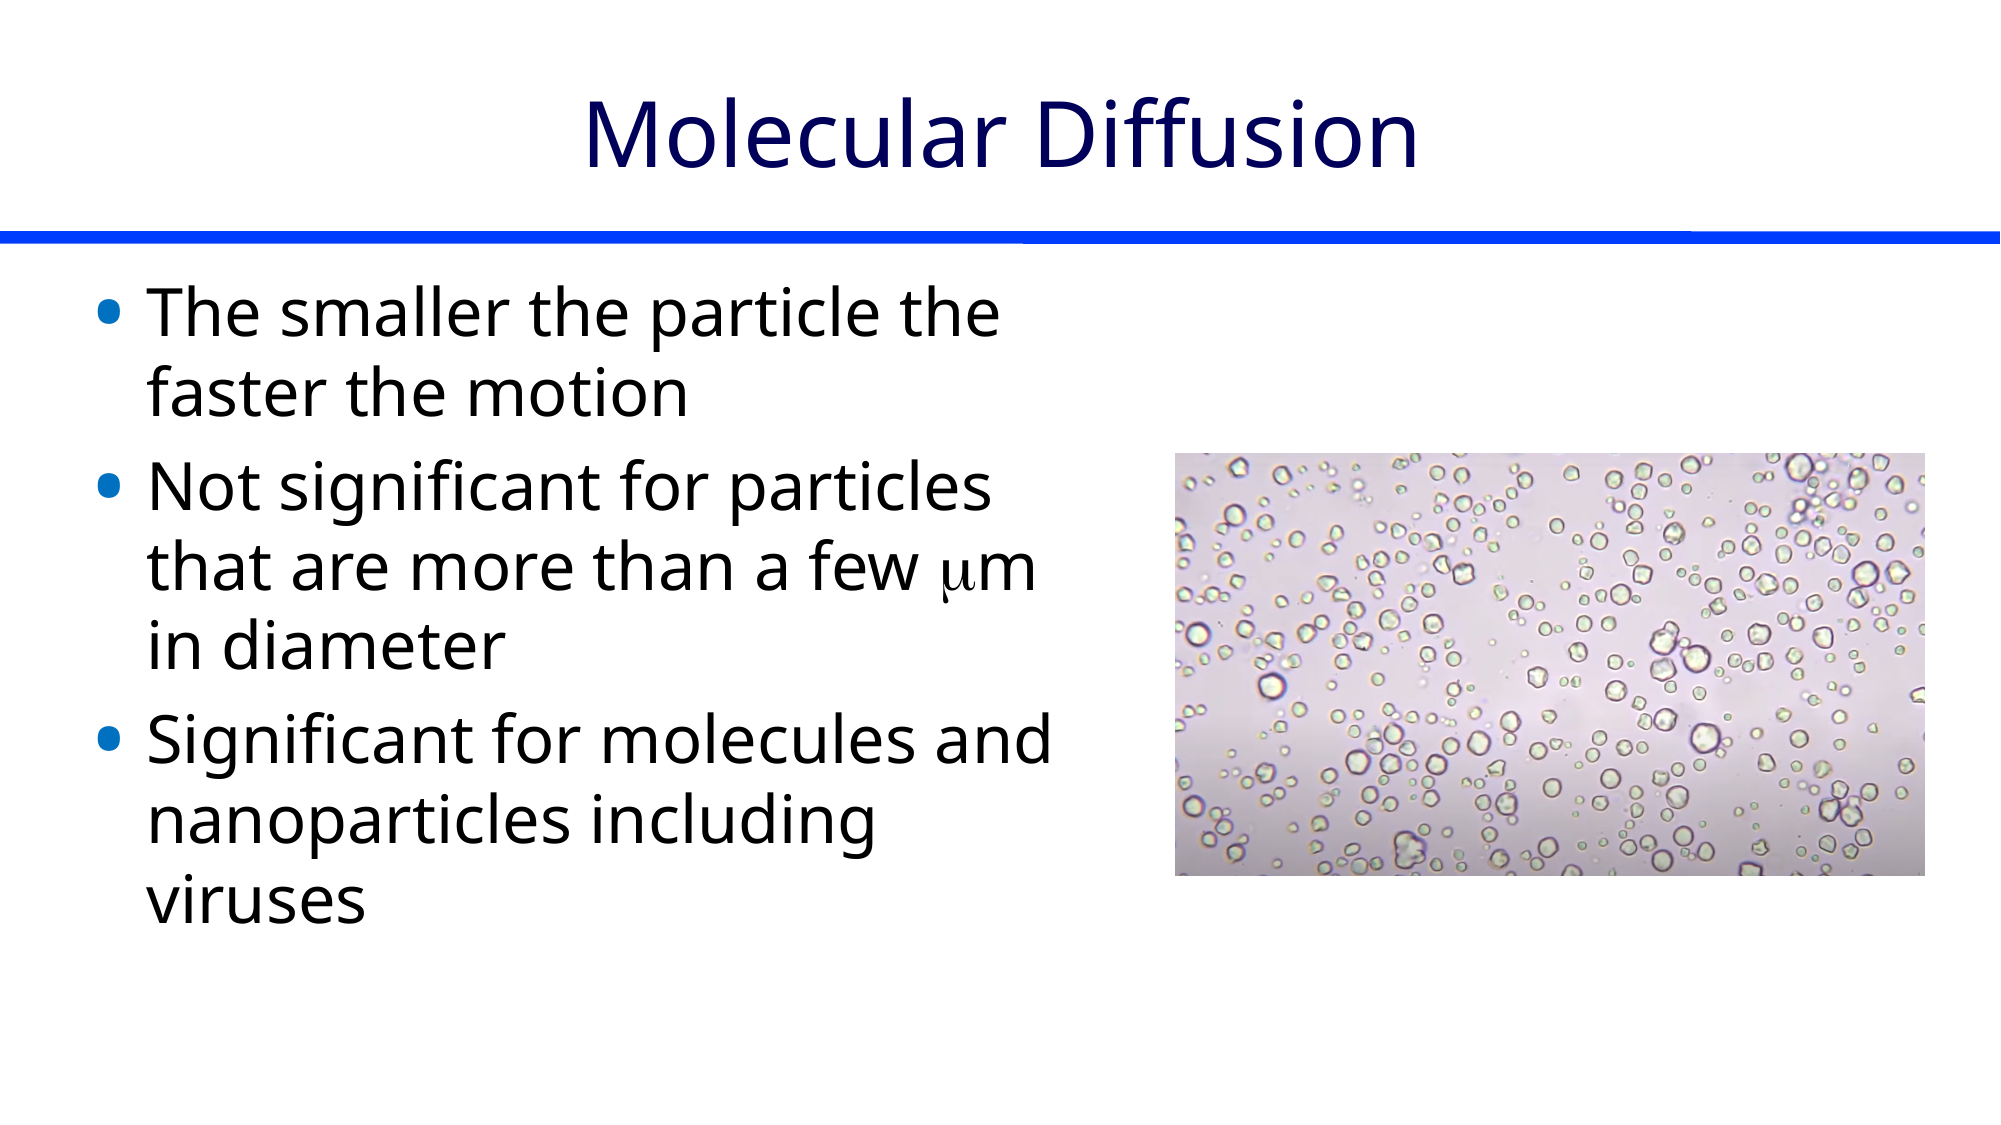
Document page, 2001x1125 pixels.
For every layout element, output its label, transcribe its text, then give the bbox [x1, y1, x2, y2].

picture [1174, 452, 1926, 876]
title Molecular Diffusion [75, 37, 1930, 225]
list The smaller the particle the faster the motion Not significant for particles that are more than a few mm in diameter Significant for molecules and nanoparticles including viruses [74, 262, 1091, 1006]
